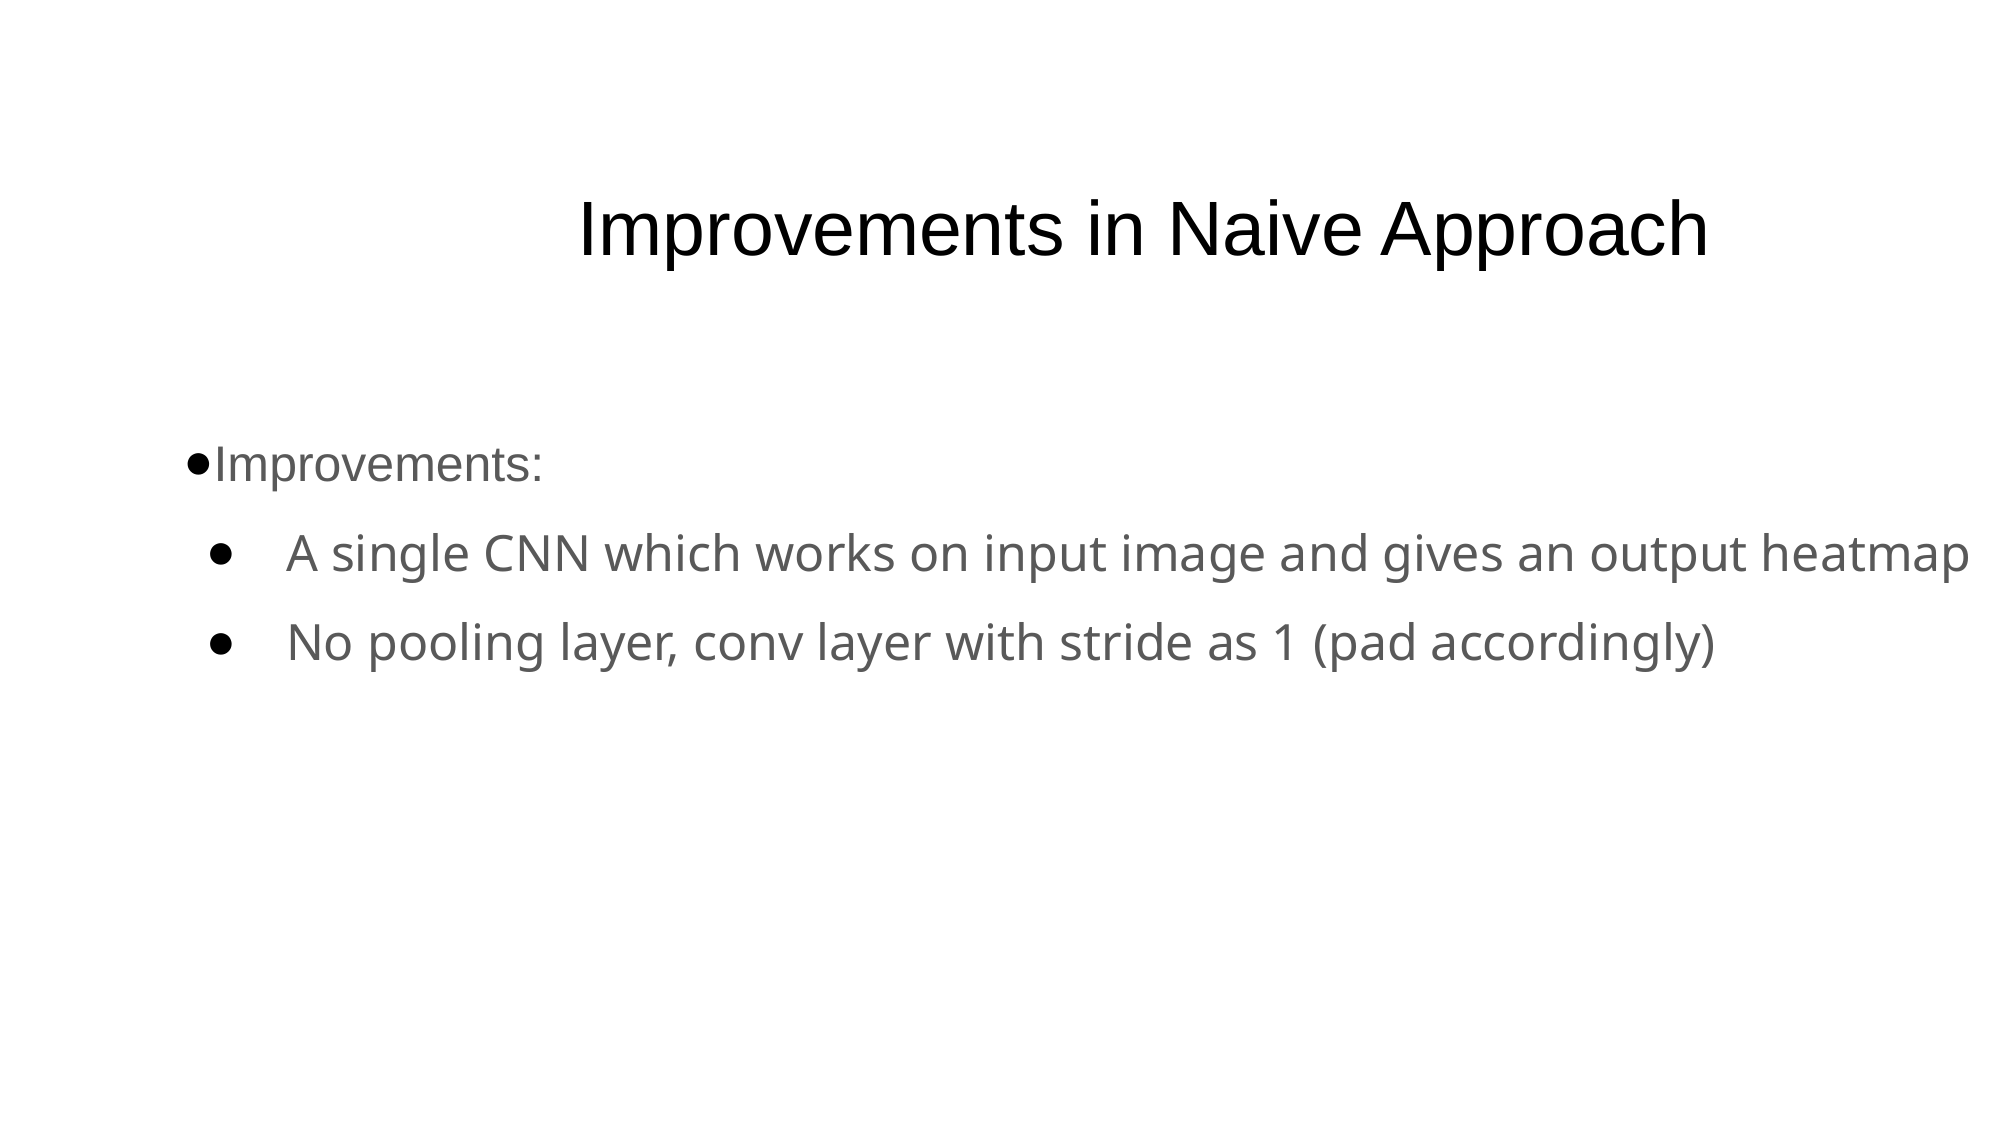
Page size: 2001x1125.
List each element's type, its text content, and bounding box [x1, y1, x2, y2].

title Improvements in Naive Approach [183, 113, 2000, 319]
list Improvements: A single CNN which works on input image and gives an output heatmap No pooling layer, conv layer with stride as 1 (pad accordingly) [183, 399, 2000, 1070]
